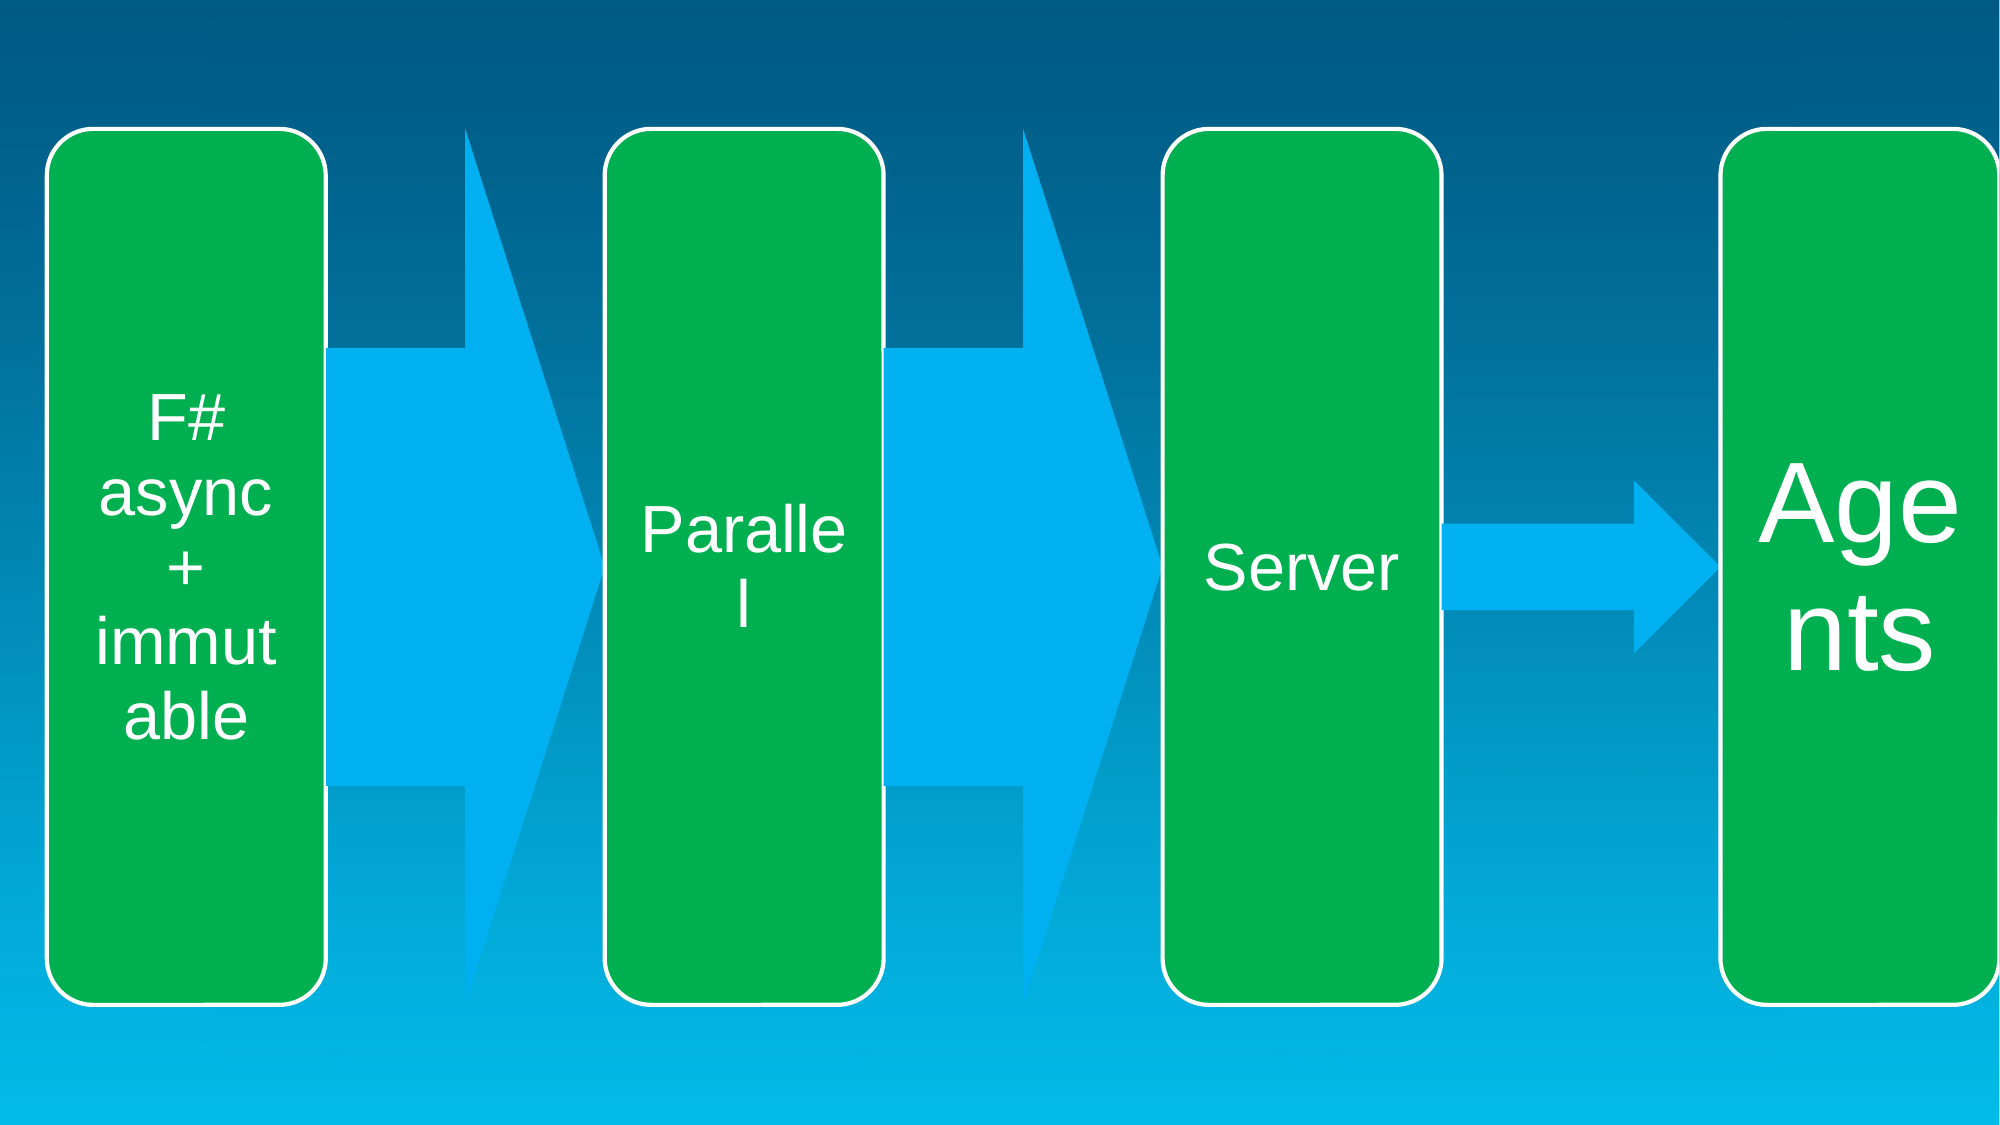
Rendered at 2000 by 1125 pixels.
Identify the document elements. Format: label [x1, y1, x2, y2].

list [46, 128, 2000, 1006]
